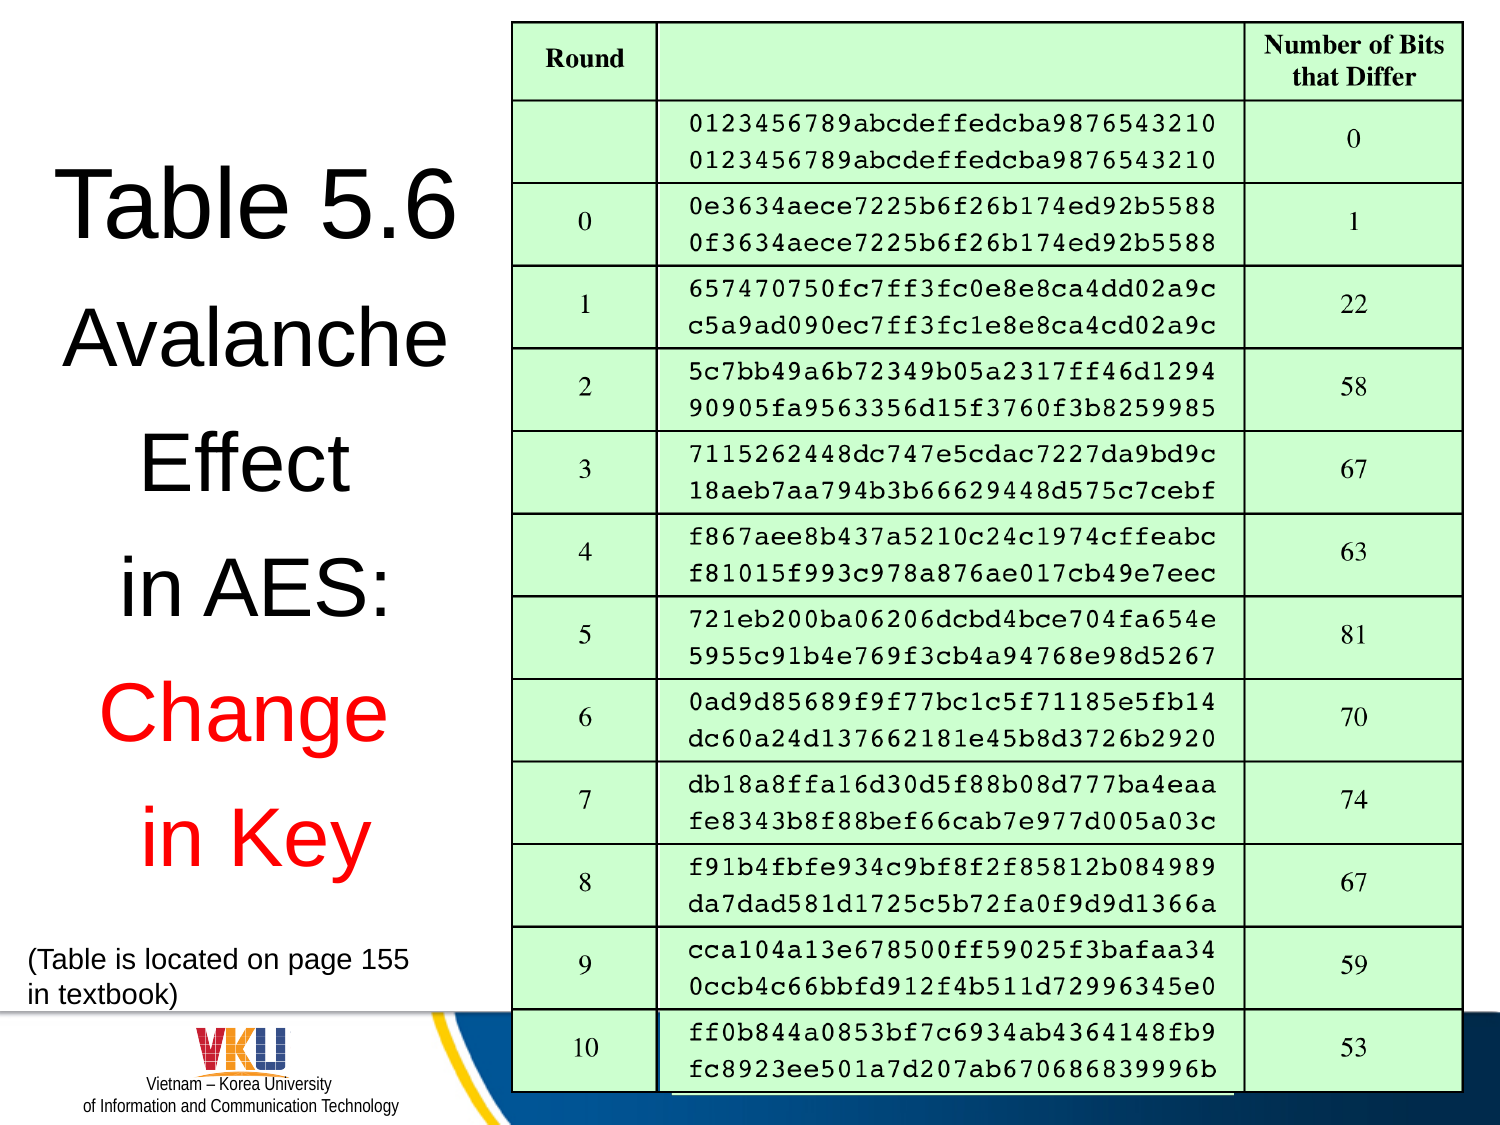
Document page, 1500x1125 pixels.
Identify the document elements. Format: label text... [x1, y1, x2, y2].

text_box (Table is located on page 155 in textbook) [12, 933, 432, 1018]
picture [0, 21, 1500, 1125]
text_box Table 5.6 Avalanche Effect in AES: Change in Key [24, 50, 432, 933]
